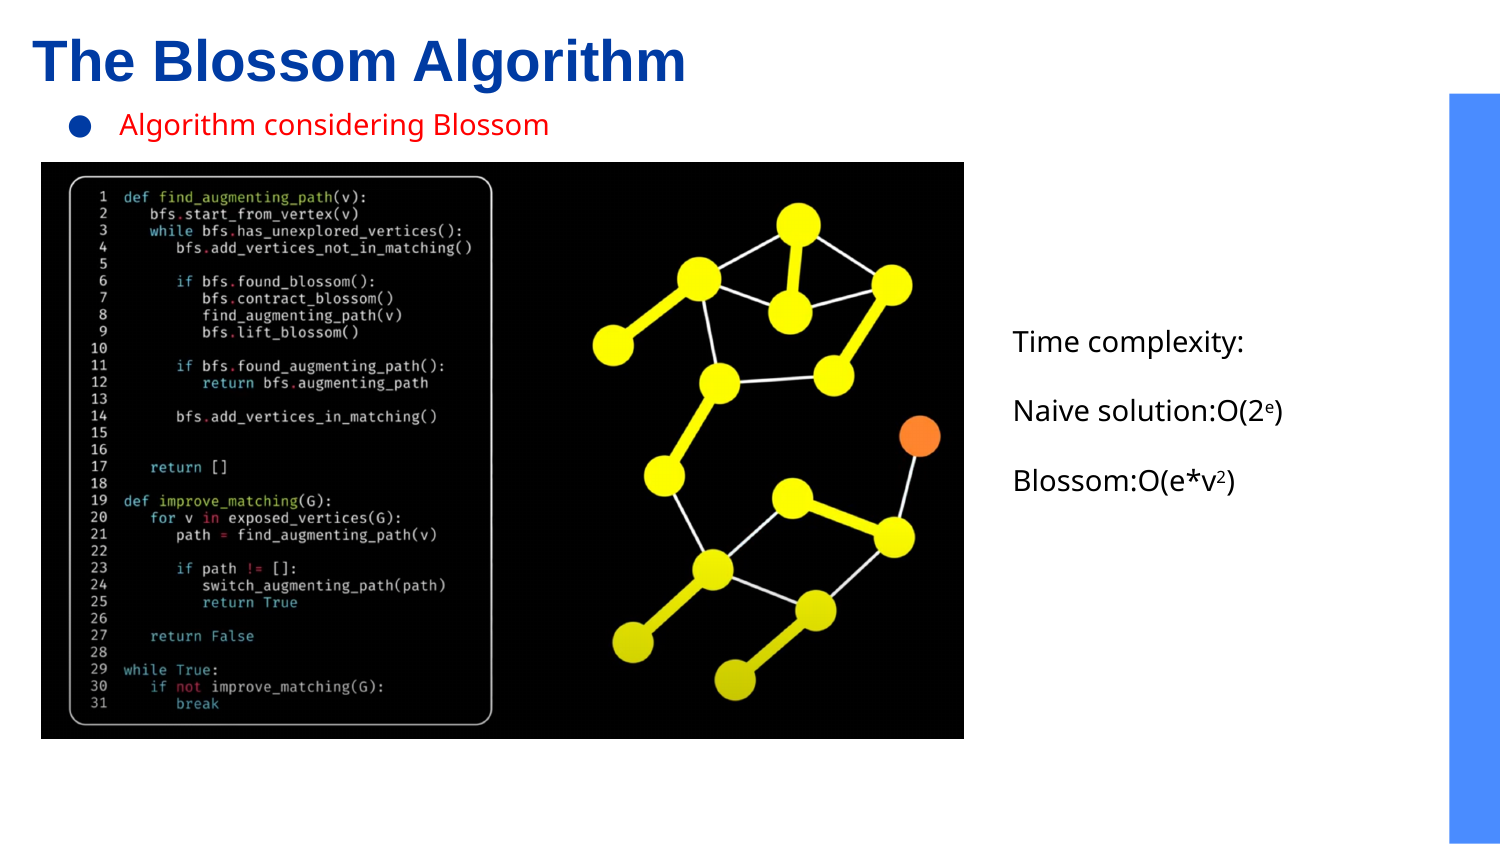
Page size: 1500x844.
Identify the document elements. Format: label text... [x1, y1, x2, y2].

text_box Time complexity: Naive solution:O(2e) Blossom:O(e*v2) [997, 315, 1375, 540]
title The Blossom Algorithm [17, 8, 1283, 115]
picture [41, 161, 965, 740]
subtitle Algorithm considering Blossom [29, 91, 1356, 170]
